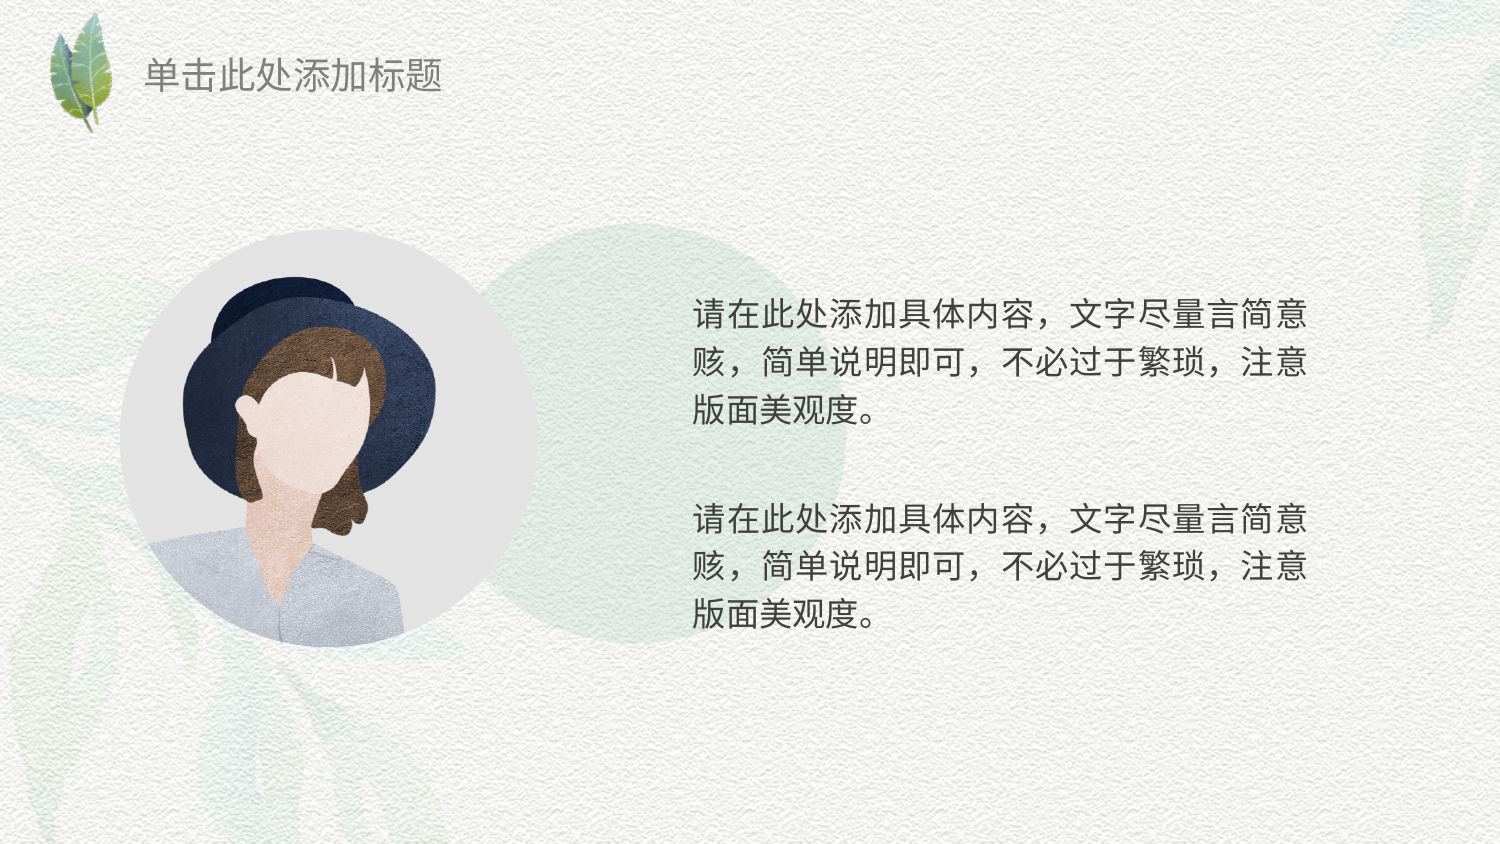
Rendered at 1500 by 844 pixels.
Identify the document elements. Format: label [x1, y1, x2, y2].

text_box [119, 223, 847, 648]
picture [0, 0, 1500, 844]
